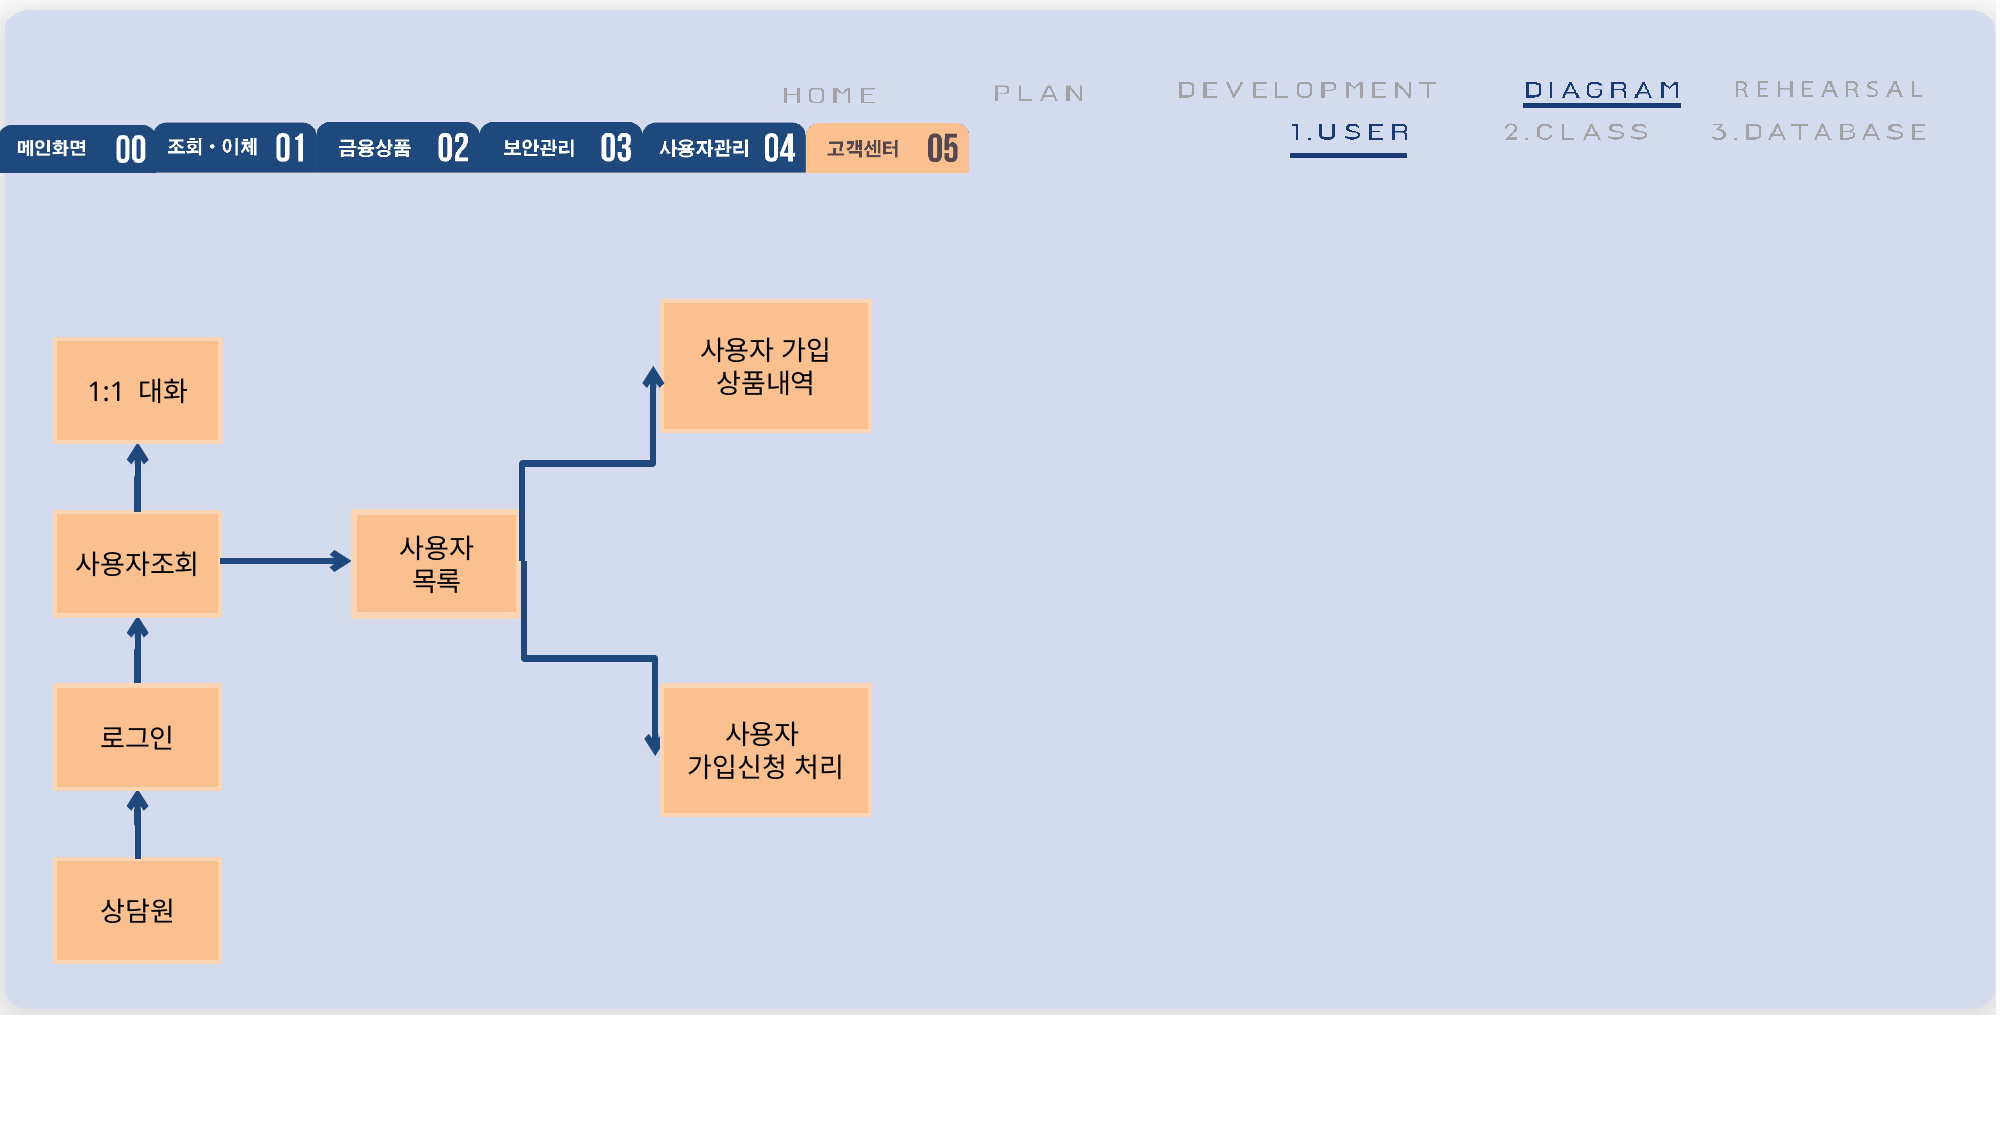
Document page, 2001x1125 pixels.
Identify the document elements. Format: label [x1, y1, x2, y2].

text_box [521, 365, 654, 562]
picture [0, 0, 1997, 1015]
text_box [523, 566, 656, 757]
